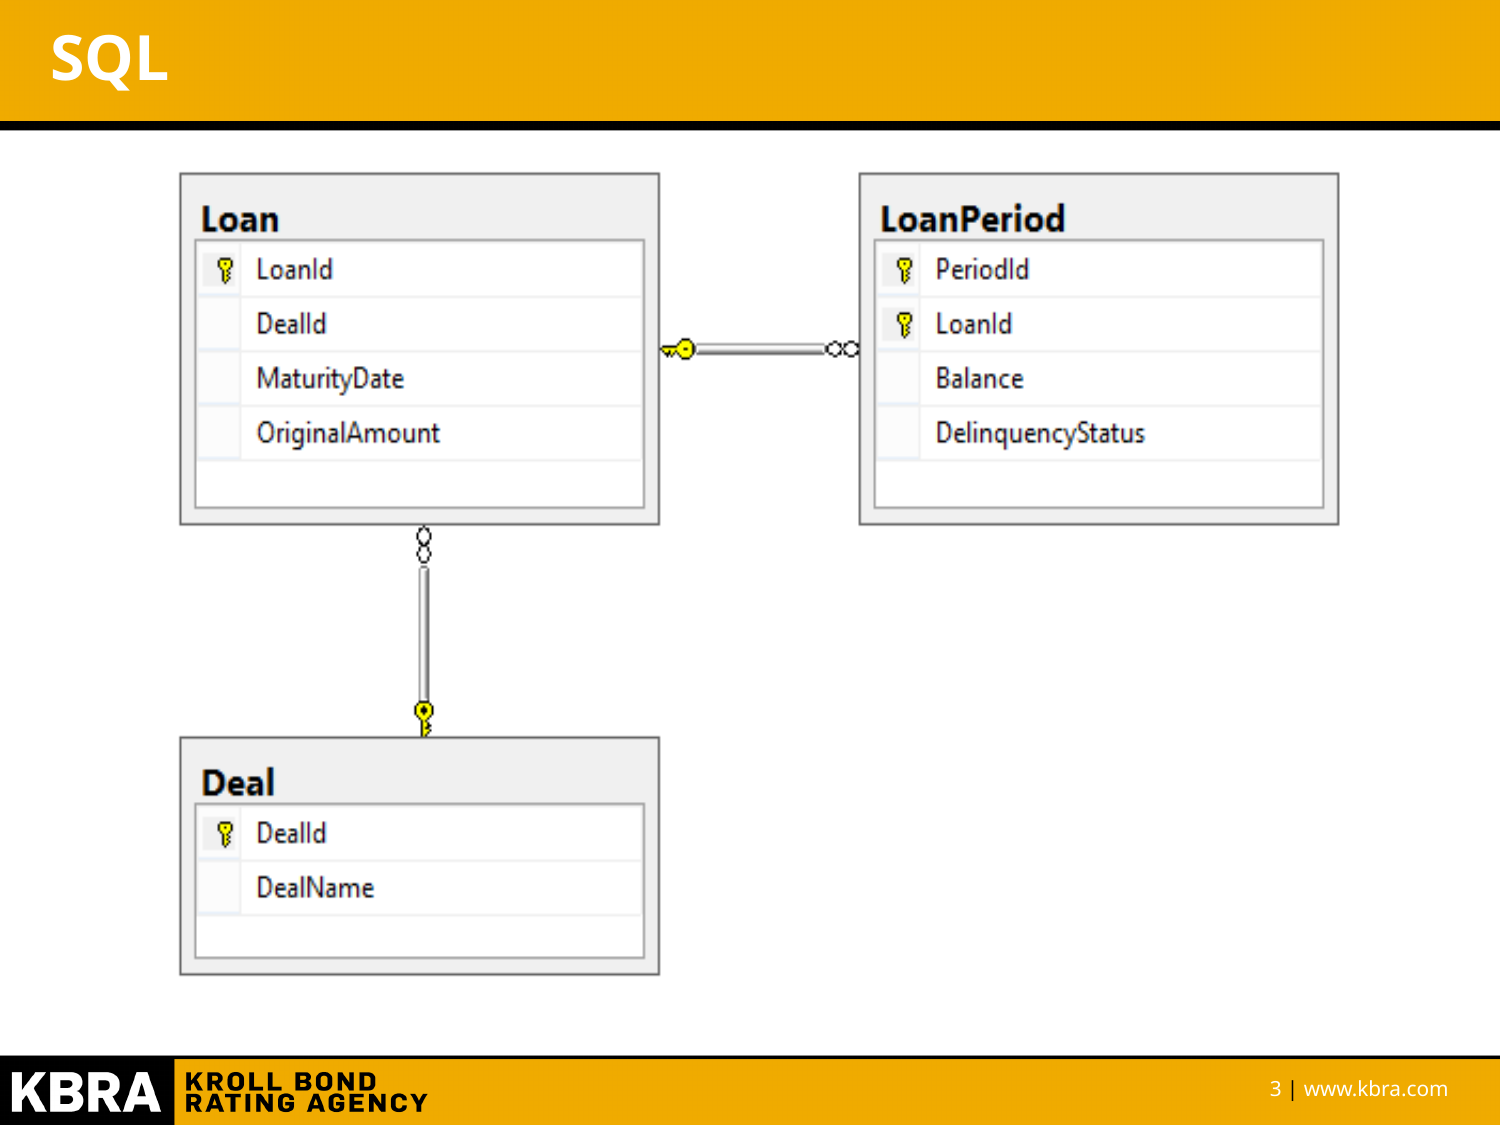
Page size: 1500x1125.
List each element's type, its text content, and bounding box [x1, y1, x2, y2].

title SQL [35, 0, 1500, 122]
picture [0, 0, 1500, 1125]
